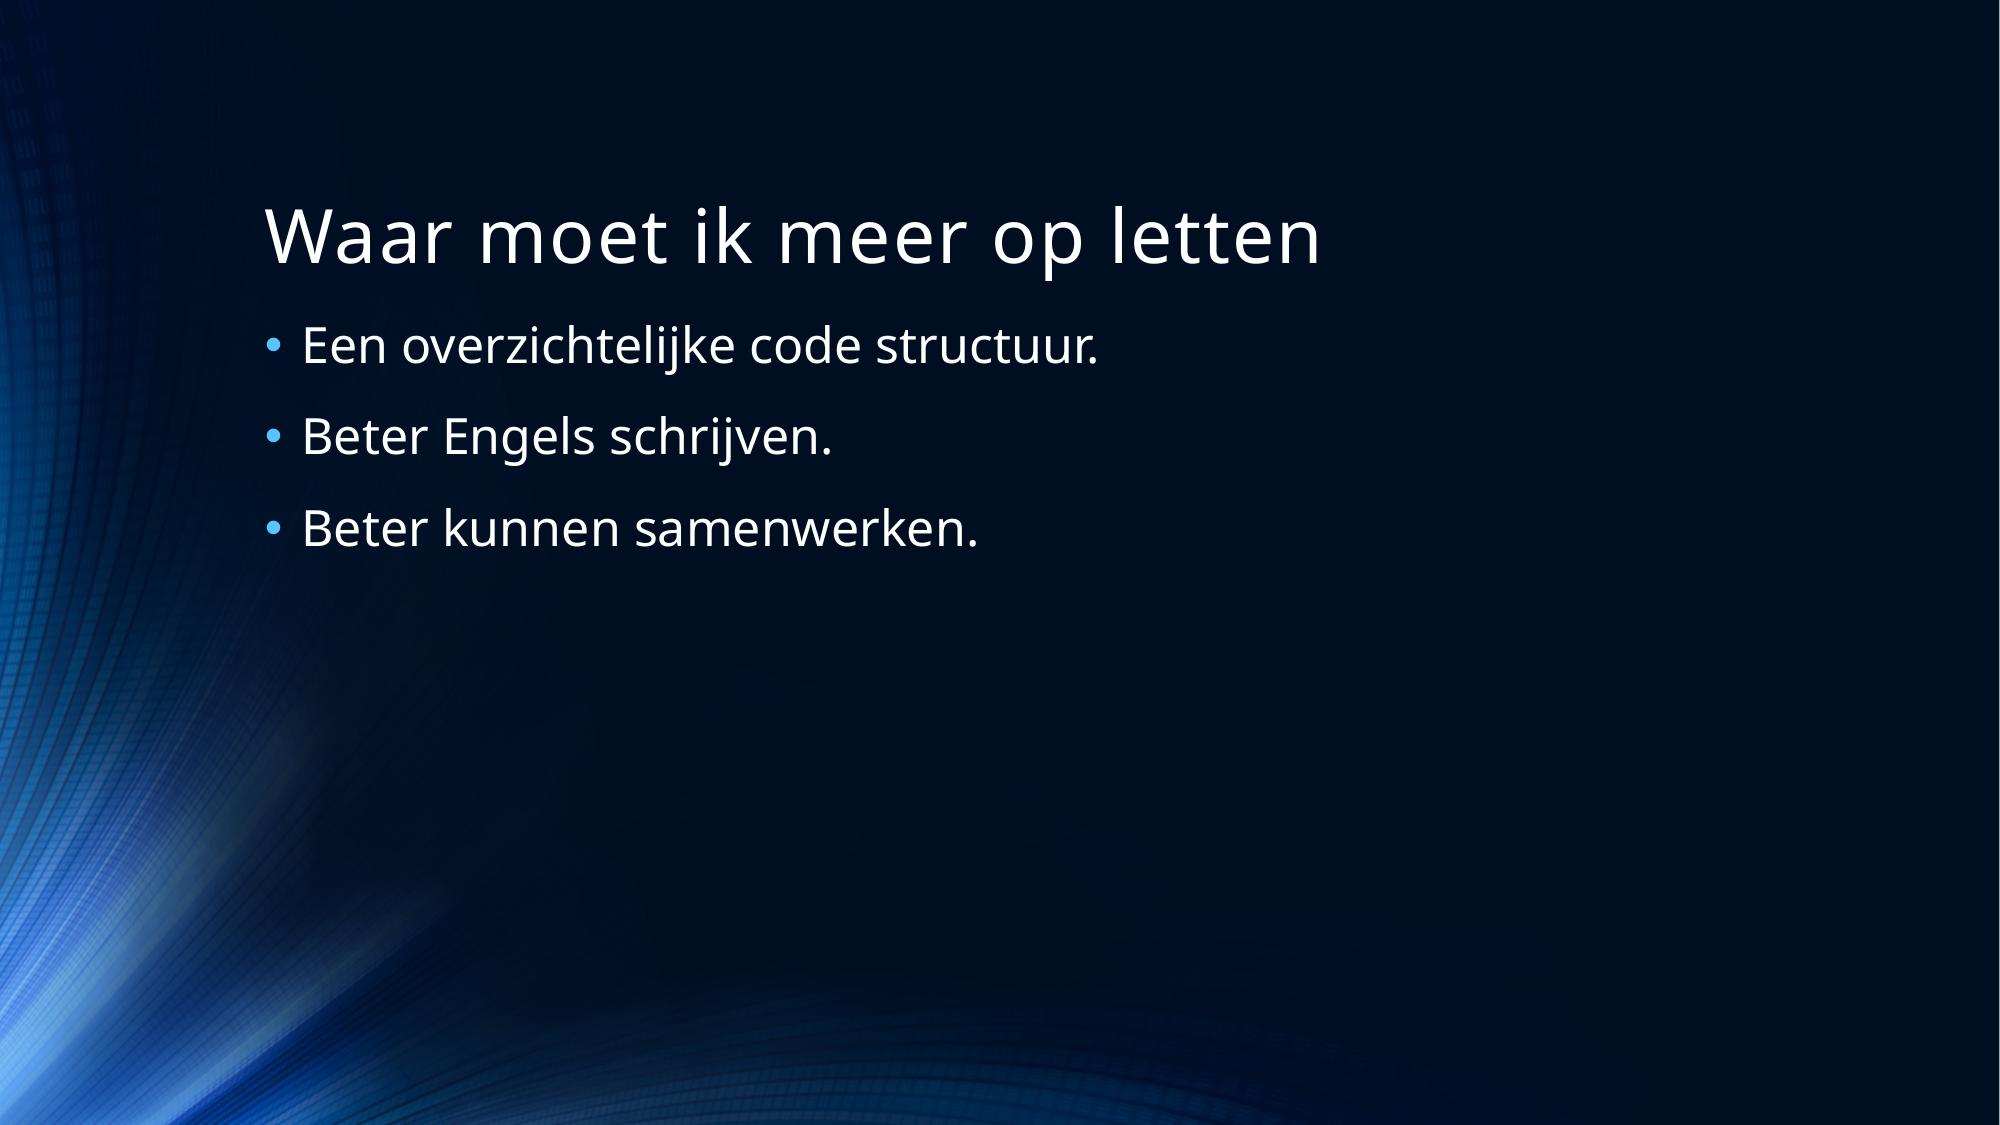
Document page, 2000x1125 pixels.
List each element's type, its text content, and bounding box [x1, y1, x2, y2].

picture [0, 0, 2000, 1125]
title Waar moet ik meer op letten [249, 62, 1750, 288]
list Een overzichtelijke code structuur. Beter Engels schrijven. Beter kunnen samenwerken. [249, 312, 1749, 988]
